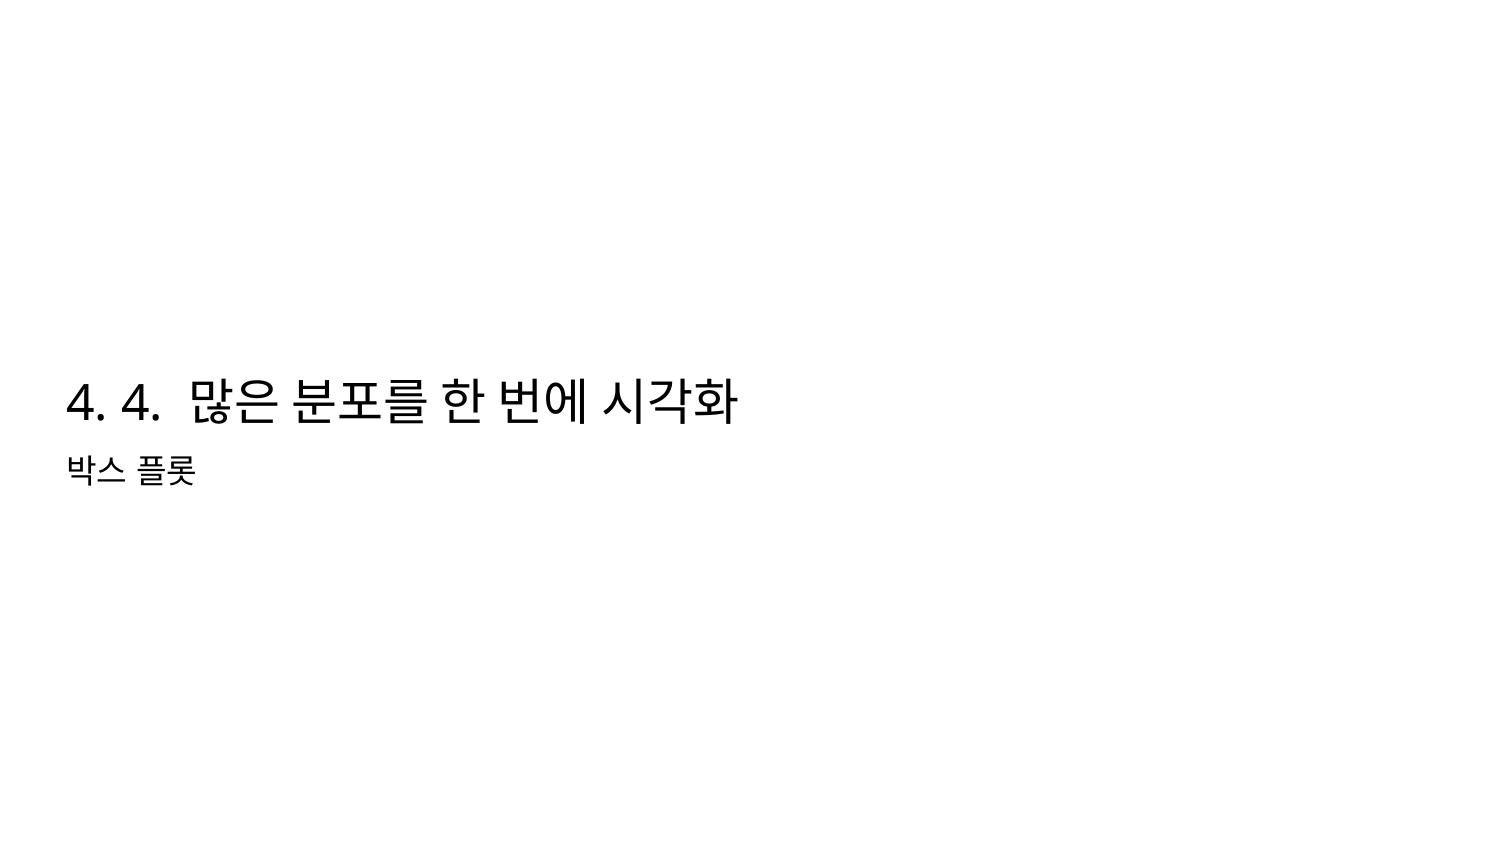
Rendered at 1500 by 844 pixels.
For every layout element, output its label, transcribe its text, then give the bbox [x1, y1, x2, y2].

title 4. 4. 많은 분포를 한 번에 시각화 박스 플롯 [51, 92, 1449, 738]
